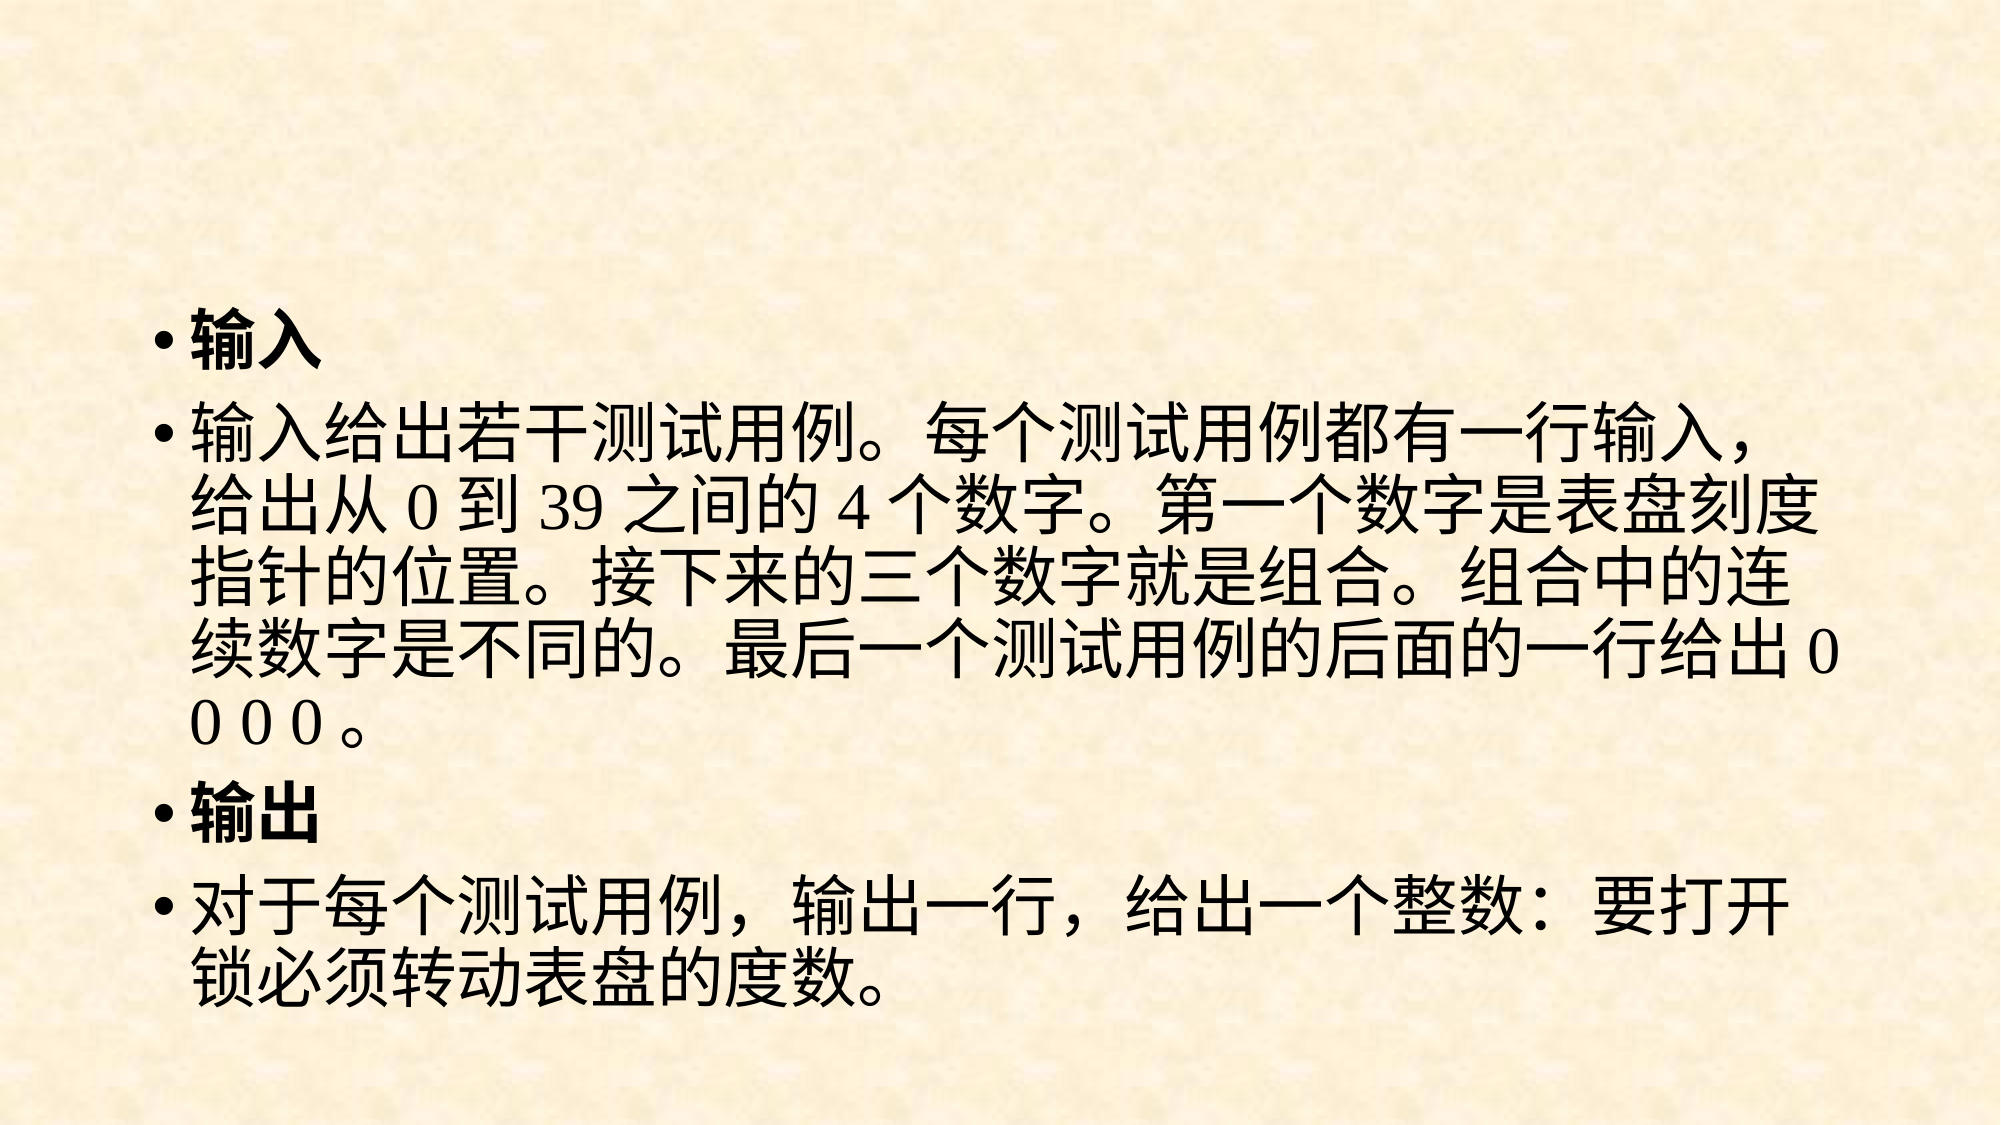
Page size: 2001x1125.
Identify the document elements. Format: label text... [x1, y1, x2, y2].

list 输入 输入给出若干测试用例。每个测试用例都有一行输入，给出从0到39之间的4个数字。第一个数字是表盘刻度指针的位置。接下来的三个数字就是组合。组合中的连续数字是不同的。最后一个测试用例的后面的一行给出0 0 0 0。 输出 对于每个测试用例，输出一行，给出一个整数：要打开锁必须转动表盘的度数。 [137, 299, 1863, 1014]
picture [0, 0, 2001, 1125]
